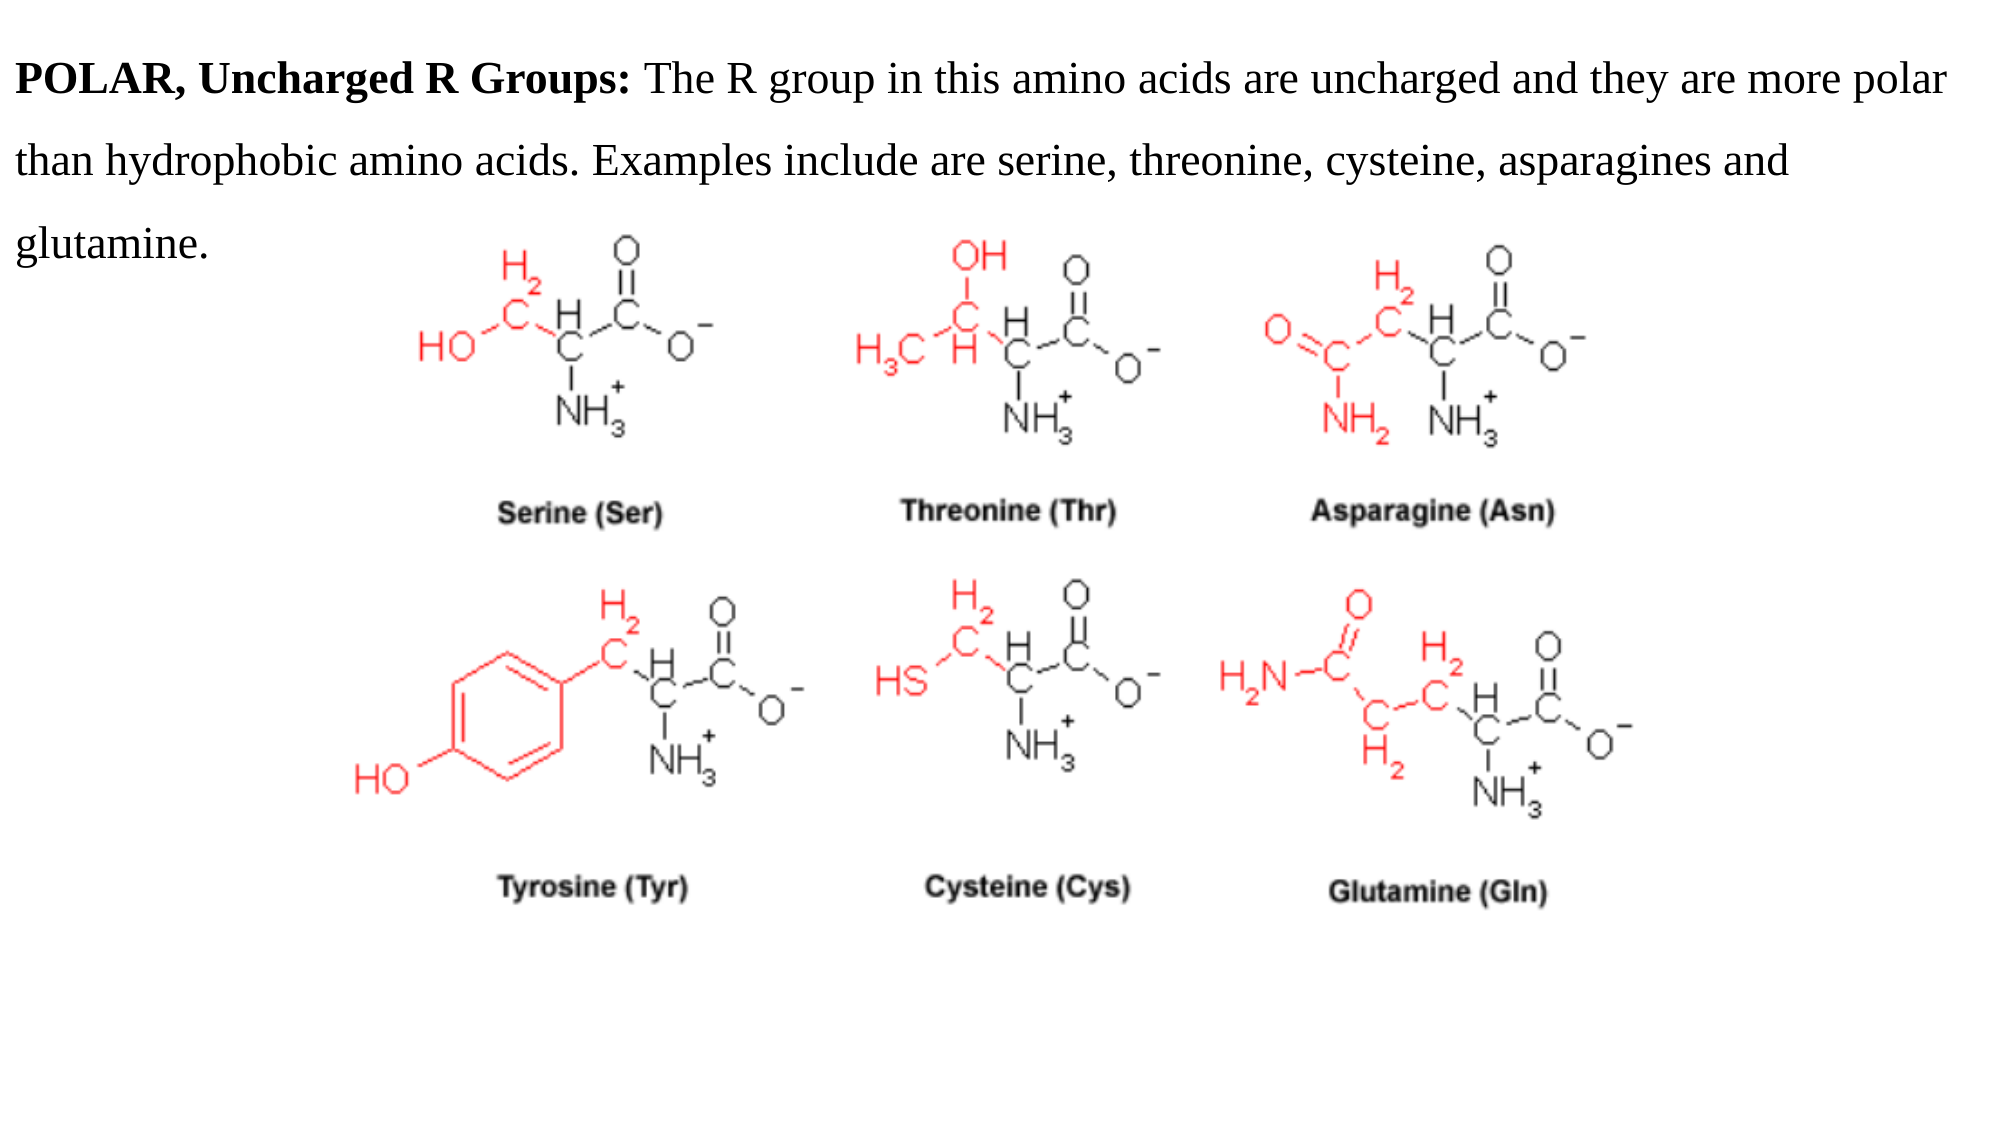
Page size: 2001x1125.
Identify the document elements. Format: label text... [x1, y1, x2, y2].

picture [343, 224, 1657, 925]
text_box POLAR, Uncharged R Groups: The R group in this amino acids are uncharged and they are more polar than hydrophobic amino acids. Examples include are serine, threonine, cysteine, asparagines and glutamine. [0, 12, 2000, 275]
